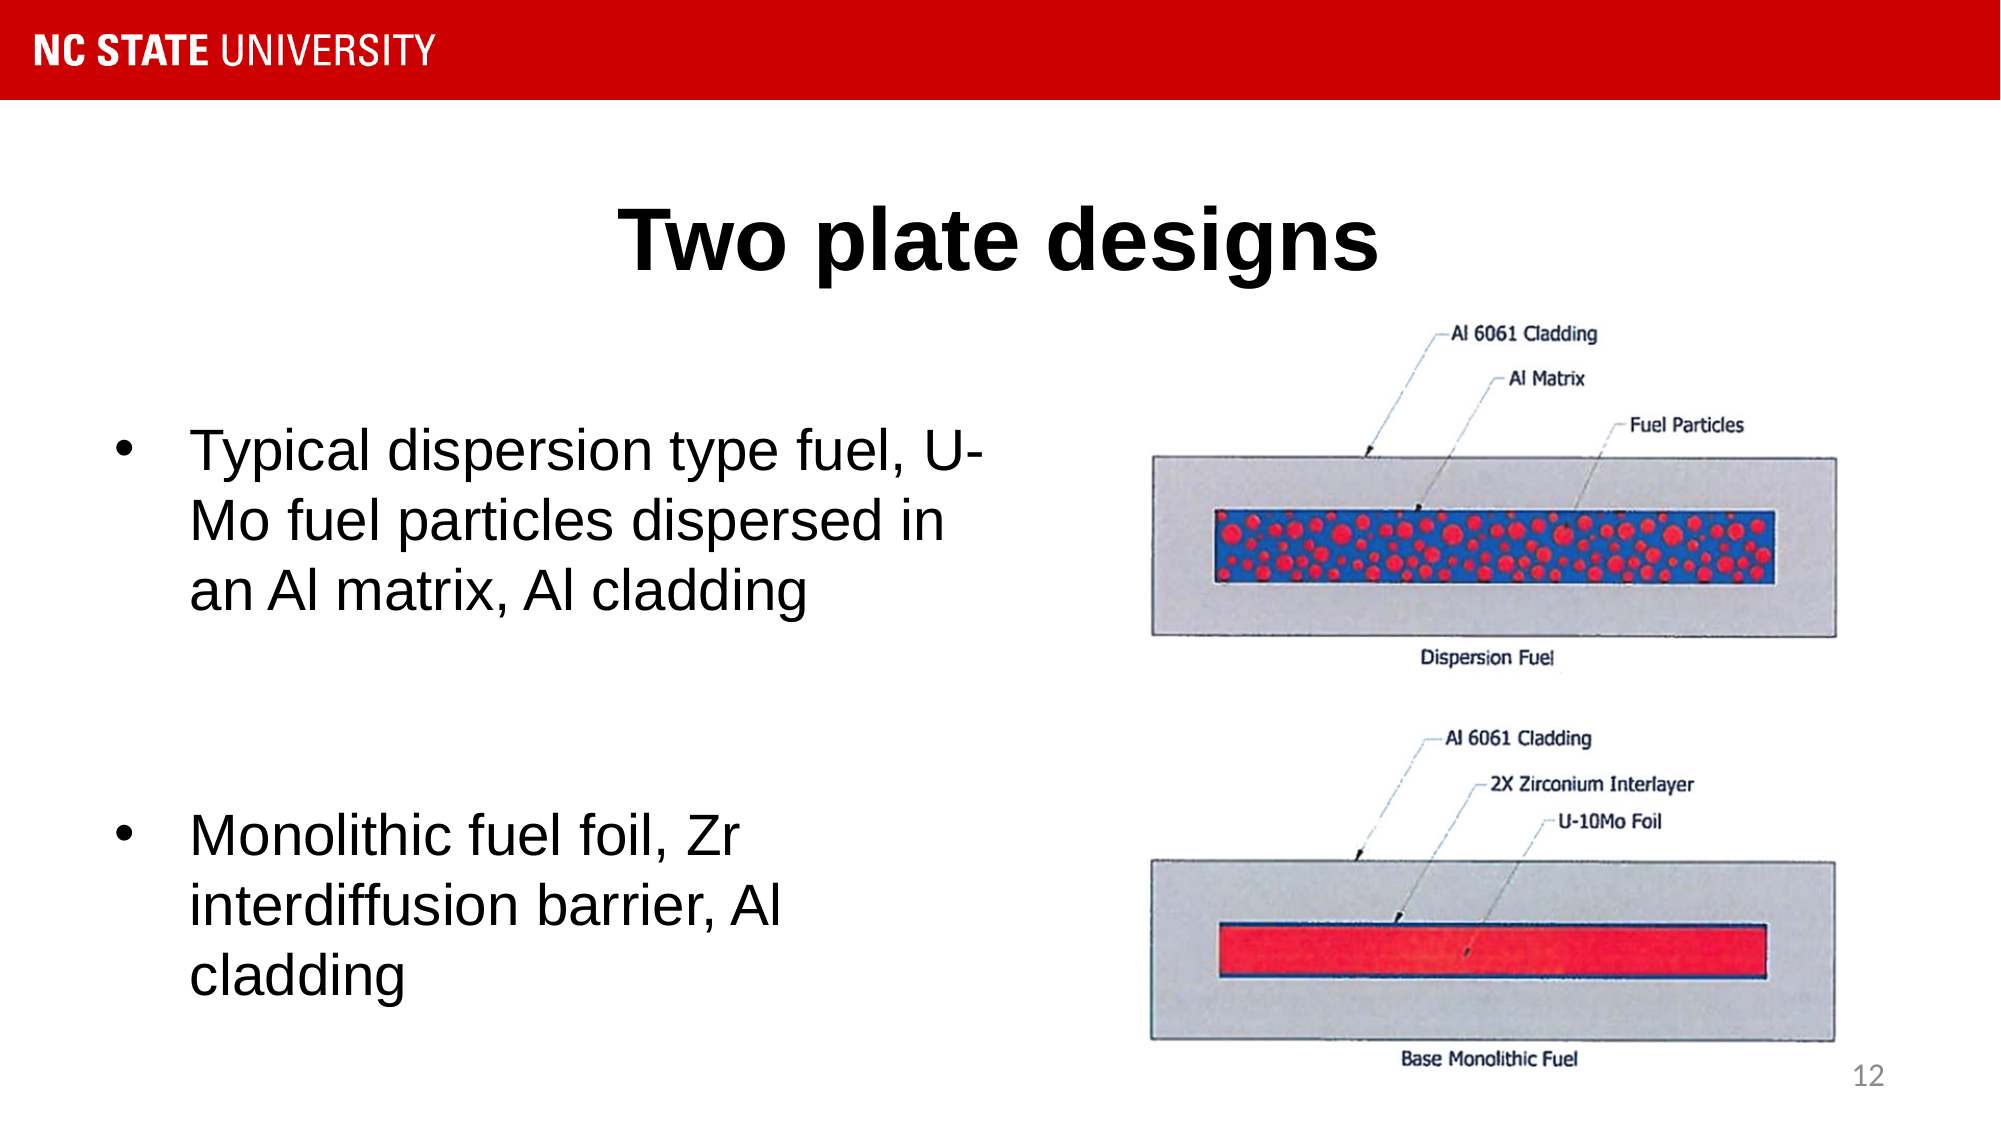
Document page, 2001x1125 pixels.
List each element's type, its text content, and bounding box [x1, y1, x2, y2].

title Two plate designs [99, 147, 1900, 323]
slide_number 12 [1433, 1042, 1900, 1103]
list Typical dispersion type fuel, U-Mo fuel particles dispersed in an Al matrix, Al cladding Monolithic fuel foil, Zr interdiffusion barrier, Al cladding [99, 322, 1028, 1005]
picture [1145, 322, 1841, 1069]
picture [0, 0, 2001, 100]
